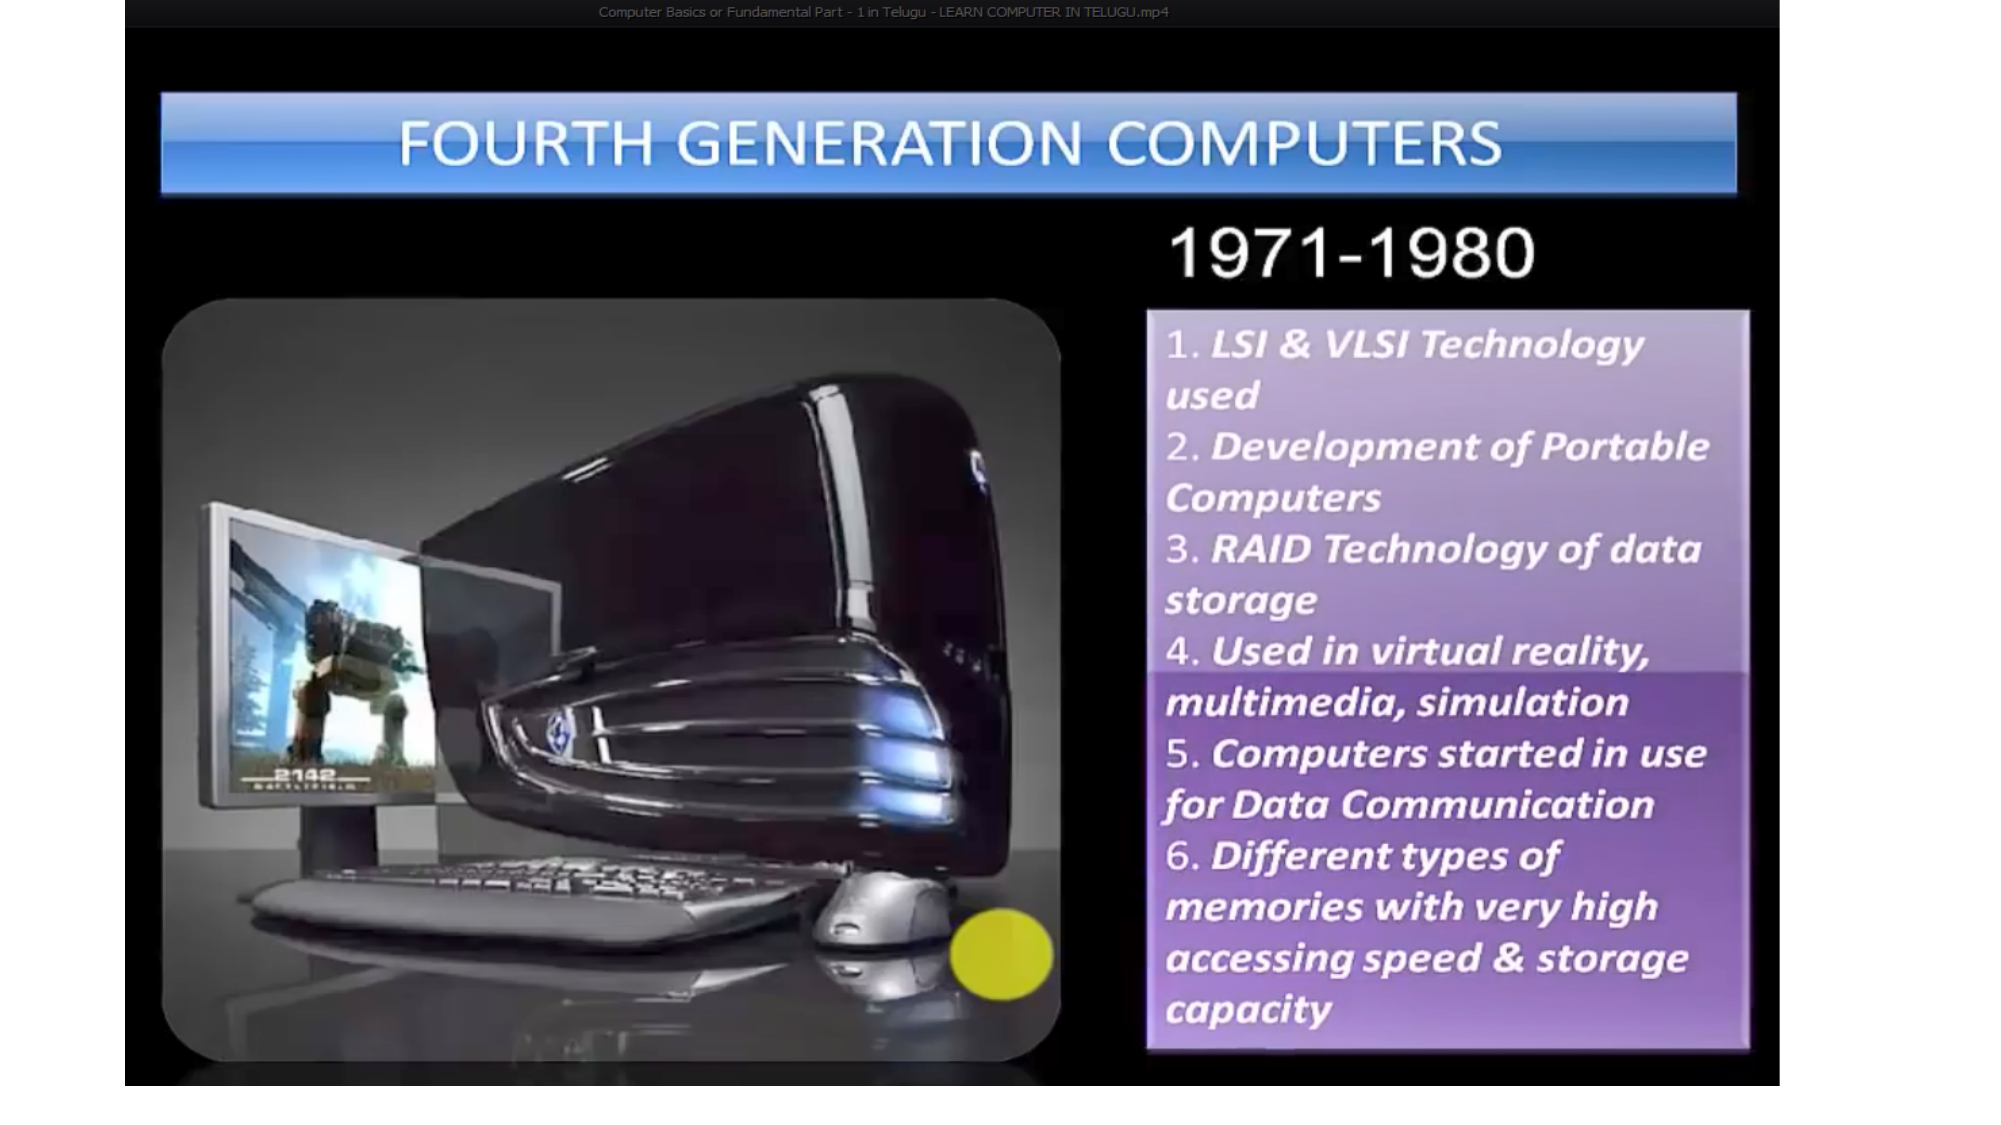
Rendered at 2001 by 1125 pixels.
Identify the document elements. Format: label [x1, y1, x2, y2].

picture [124, 0, 1780, 1086]
